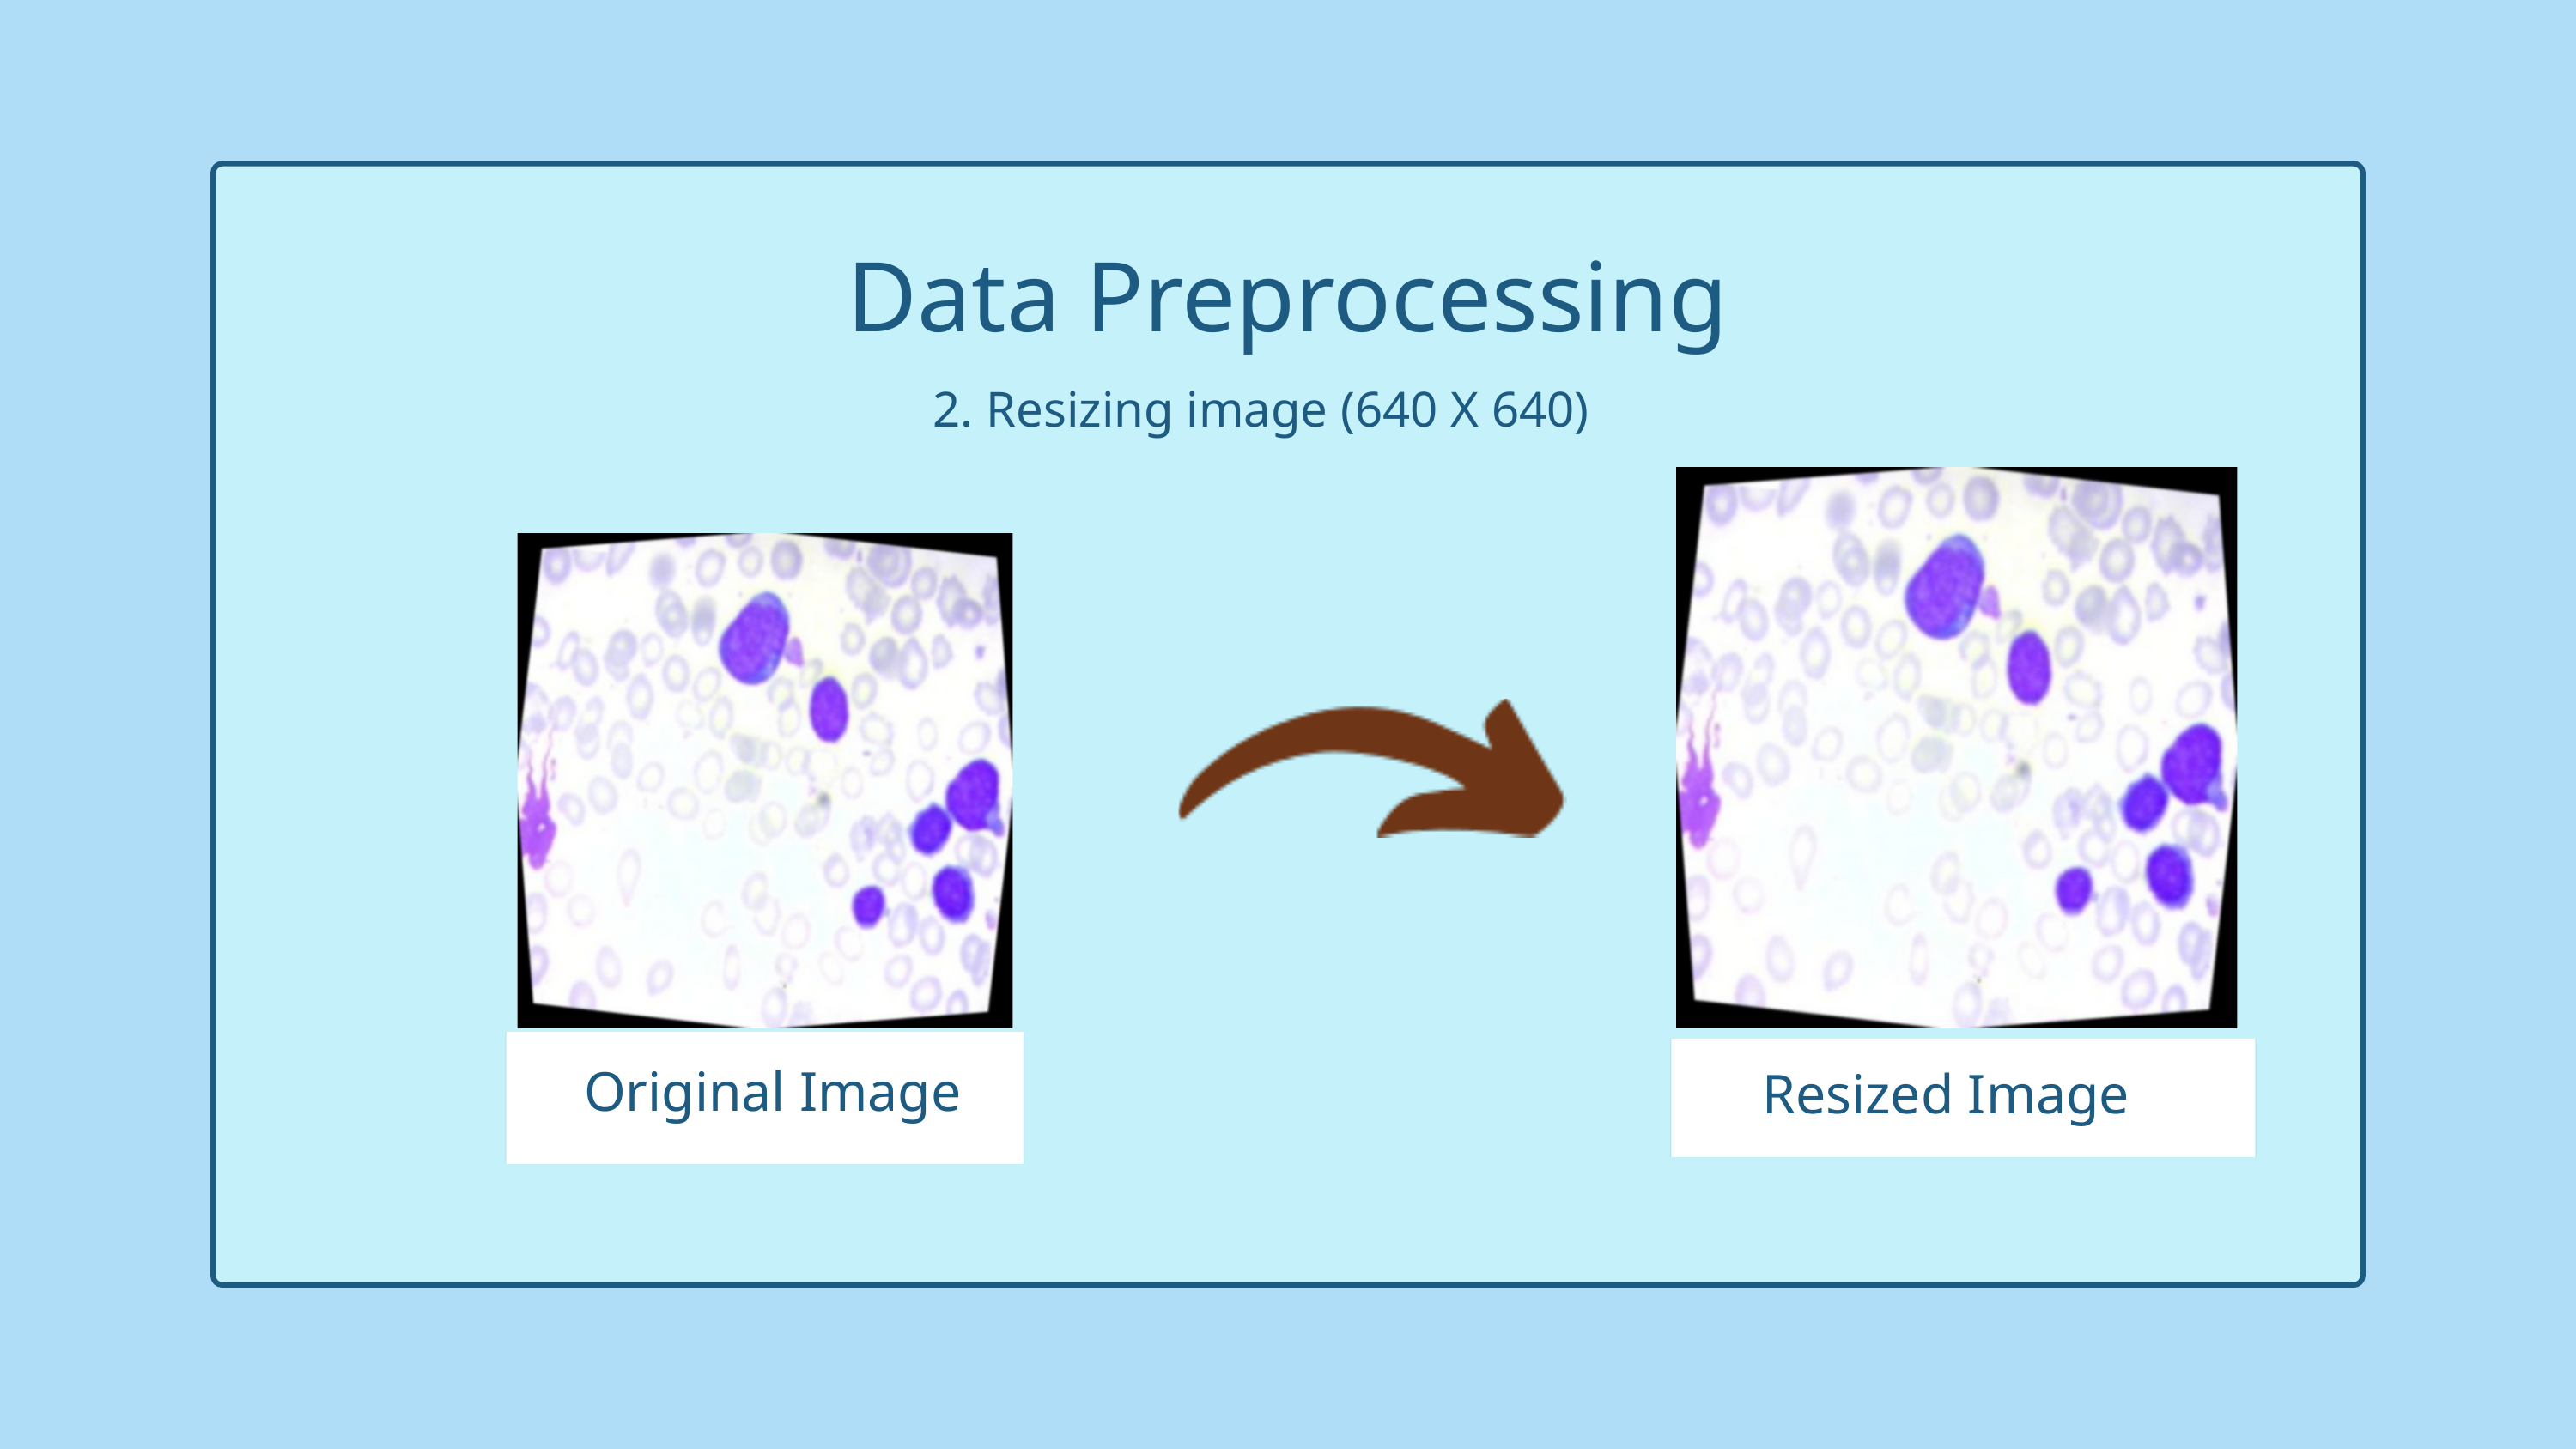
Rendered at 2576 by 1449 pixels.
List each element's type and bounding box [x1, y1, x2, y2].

text_box [212, 163, 2363, 1286]
